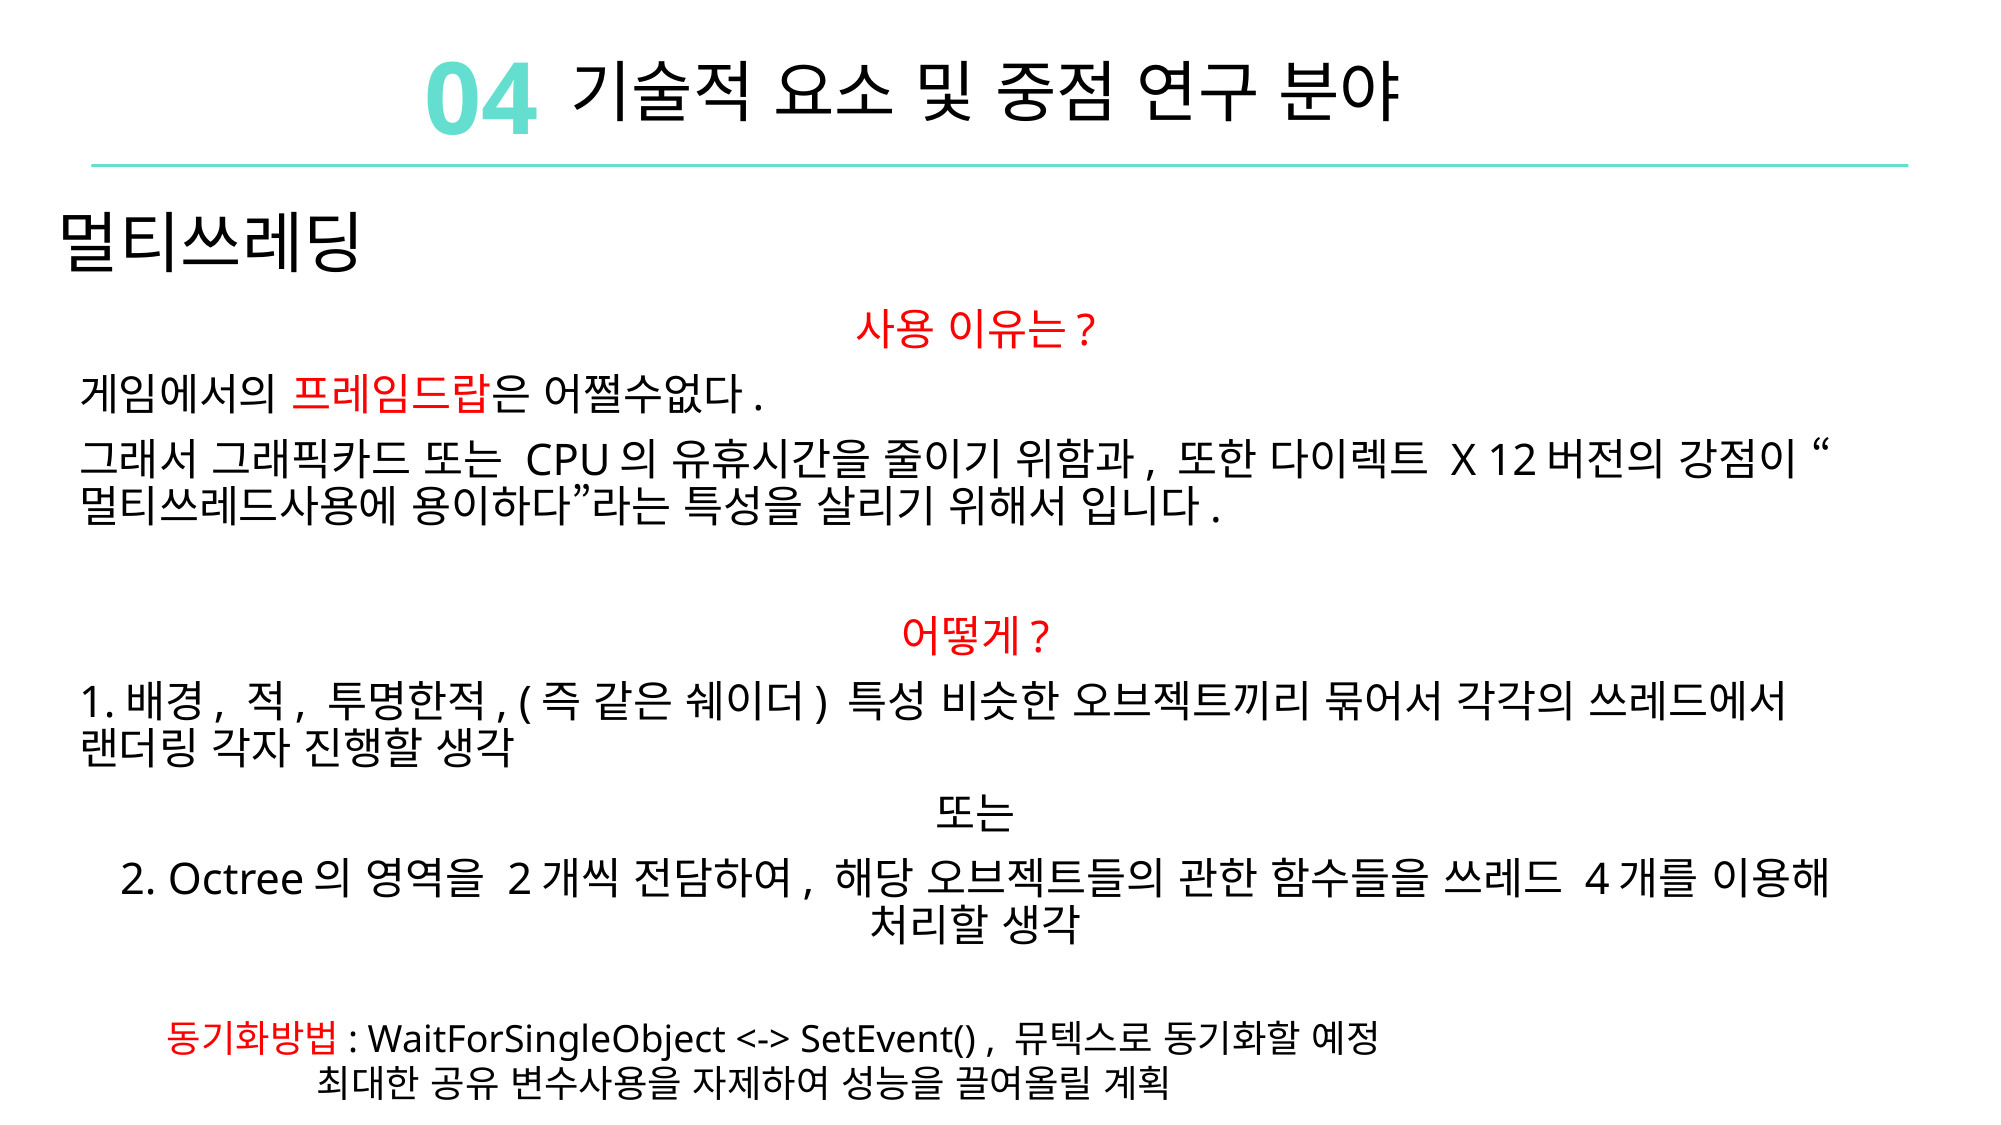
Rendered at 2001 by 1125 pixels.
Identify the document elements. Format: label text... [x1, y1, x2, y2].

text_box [407, 26, 1538, 163]
text_box 동기화방법: WaitForSingleObject <-> SetEvent() , 뮤텍스로 동기화할 예정 최대한 공유 변수사용을 자제하여 성능을 끌여올릴 계획 [151, 1007, 1443, 1113]
text_box 멀티쓰레딩 [43, 193, 408, 288]
text_box [90, 163, 1909, 168]
text_box 사용 이유는? 게임에서의 프레임드랍은 어쩔수없다. 그래서 그래픽카드 또는 CPU의 유휴시간을 줄이기 위함과, 또한 다이렉트 X 12버전의 강점이 “멀티쓰레드사용에 용이하다”라는 특성을 살리기 위해서 입니다. 어떻게? 1.배경, 적, 투명한적, (즉 같은 쉐이더) 특성 비슷한 오브젝트끼리 묶어서 각각의 쓰레드에서 랜더링 각자 진행할 생각 또는 2. Octree의 영역을 2개씩 전담하여, 해당 오브젝트들의 관한 함수들을 쓰레드 4개를 이용해 처리할 생각 [64, 300, 1887, 961]
